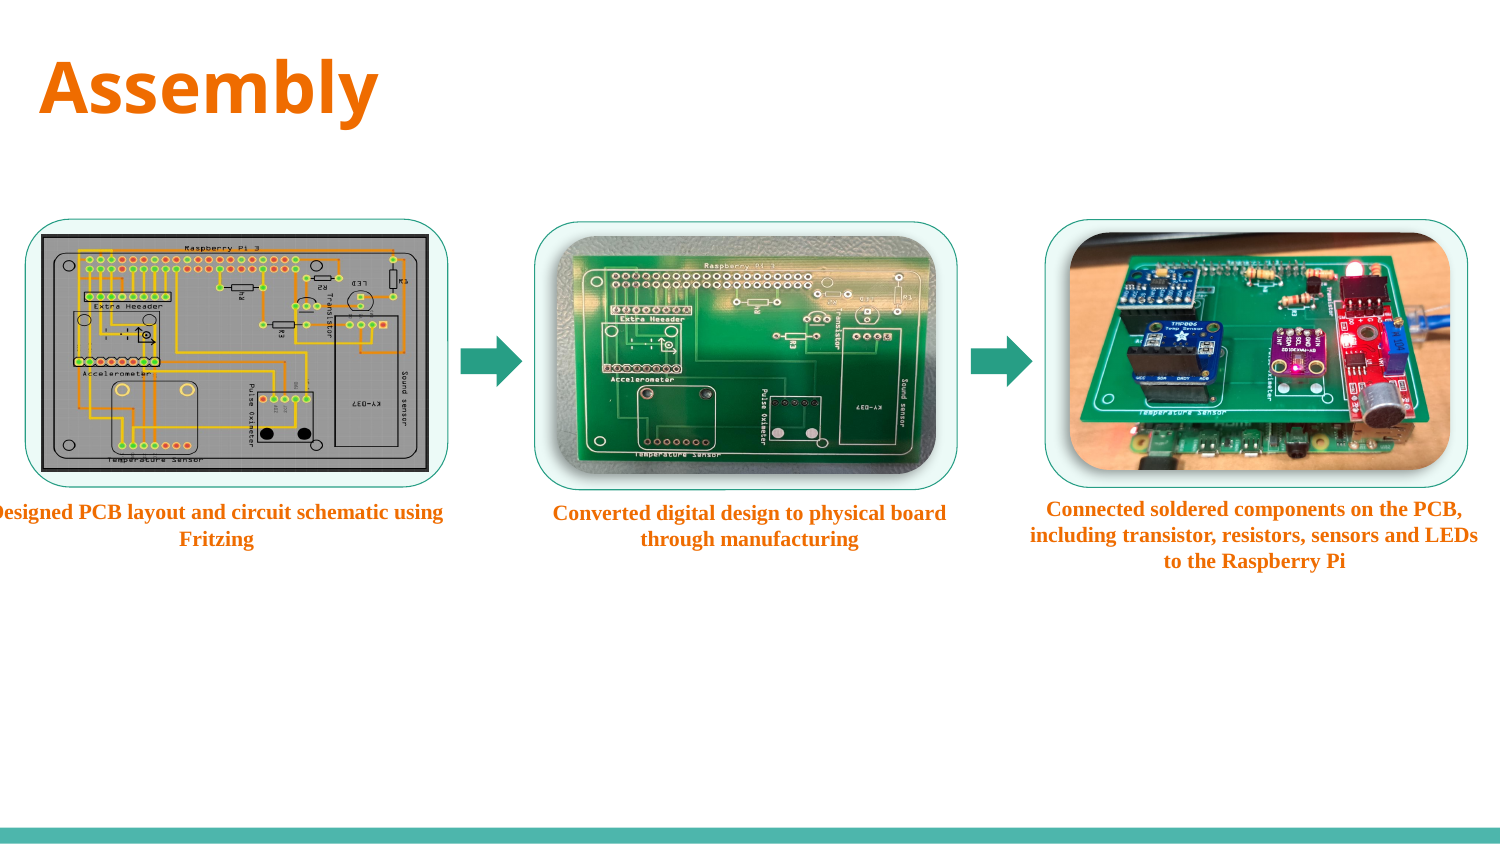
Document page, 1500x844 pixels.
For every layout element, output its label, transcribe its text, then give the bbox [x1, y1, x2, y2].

title Assembly [24, 27, 1422, 144]
text_box [870, 219, 960, 492]
picture [1069, 232, 1451, 471]
text_box [460, 335, 523, 388]
picture [556, 165, 936, 545]
text_box Designed PCB layout and circuit schematic using Fritzing [0, 490, 461, 558]
text_box Converted digital design to physical board through manufacturing [509, 491, 991, 559]
text_box Connected soldered components on the PCB, including transistor, resistors, sensors and LEDs to the Raspberry Pi [1014, 487, 1496, 581]
text_box [1043, 217, 1470, 487]
text_box [970, 335, 1033, 388]
text_box [23, 217, 450, 490]
text_box [532, 219, 622, 492]
picture [41, 234, 430, 472]
